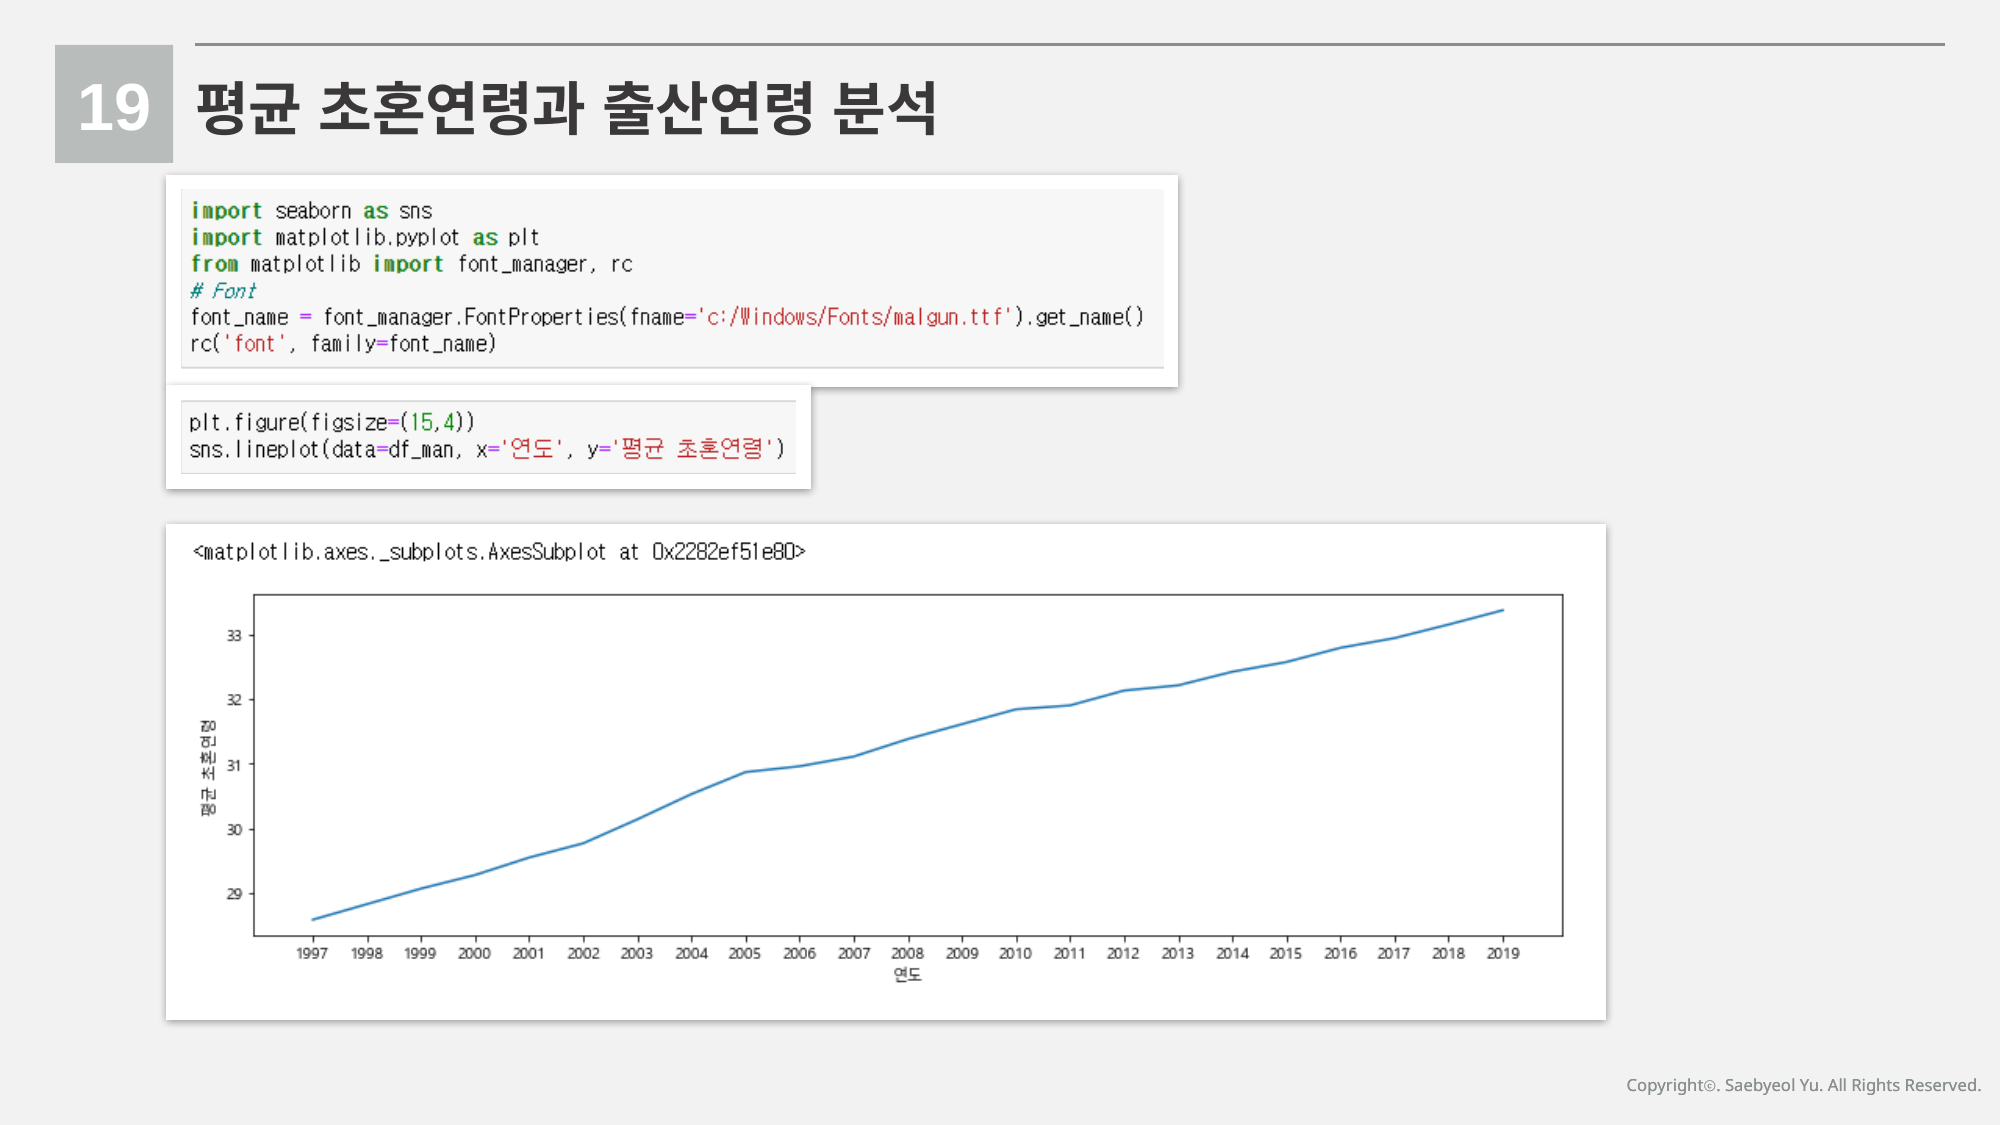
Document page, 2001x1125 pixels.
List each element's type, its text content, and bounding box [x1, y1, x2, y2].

text_box 평균 초혼연령과 출산연령 분석 [180, 65, 1025, 150]
picture [180, 189, 1164, 372]
picture [180, 399, 797, 475]
text_box 19 [54, 44, 174, 164]
text_box Copyrightⓒ. Saebyeol Yu. All Rights Reserved. [1611, 1067, 1998, 1102]
picture [180, 538, 1592, 1006]
